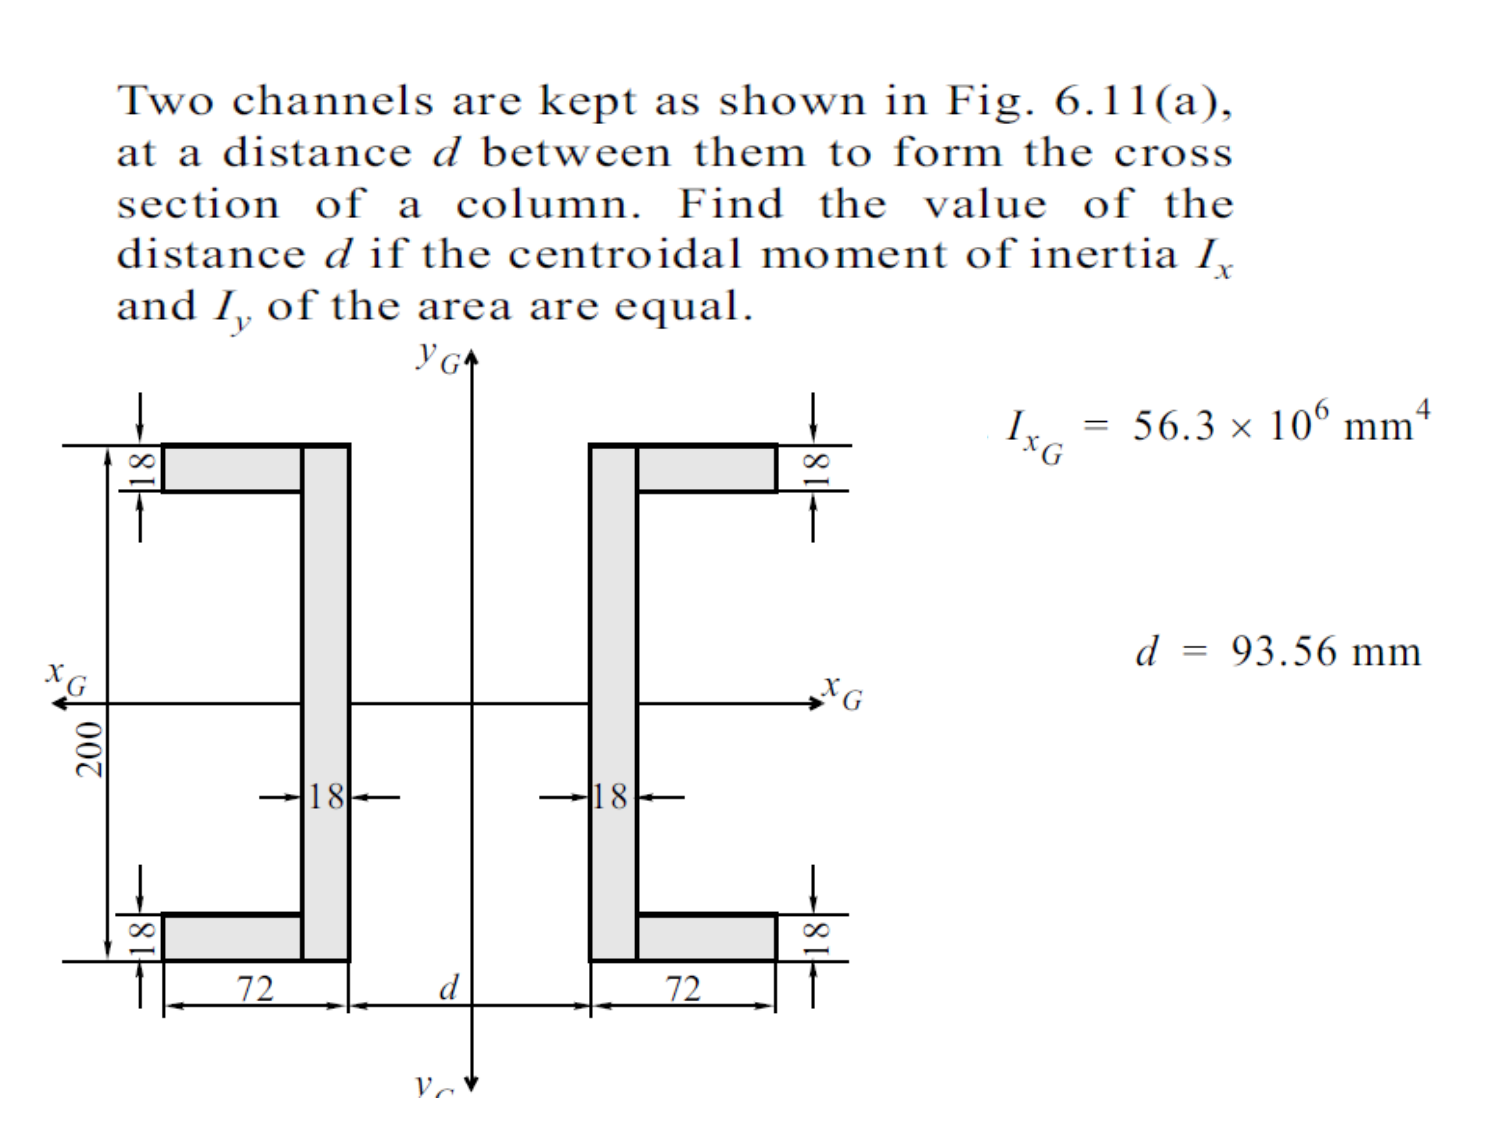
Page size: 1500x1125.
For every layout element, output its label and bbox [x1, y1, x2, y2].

picture [17, 66, 1282, 1098]
picture [987, 385, 1463, 480]
picture [1124, 621, 1438, 691]
